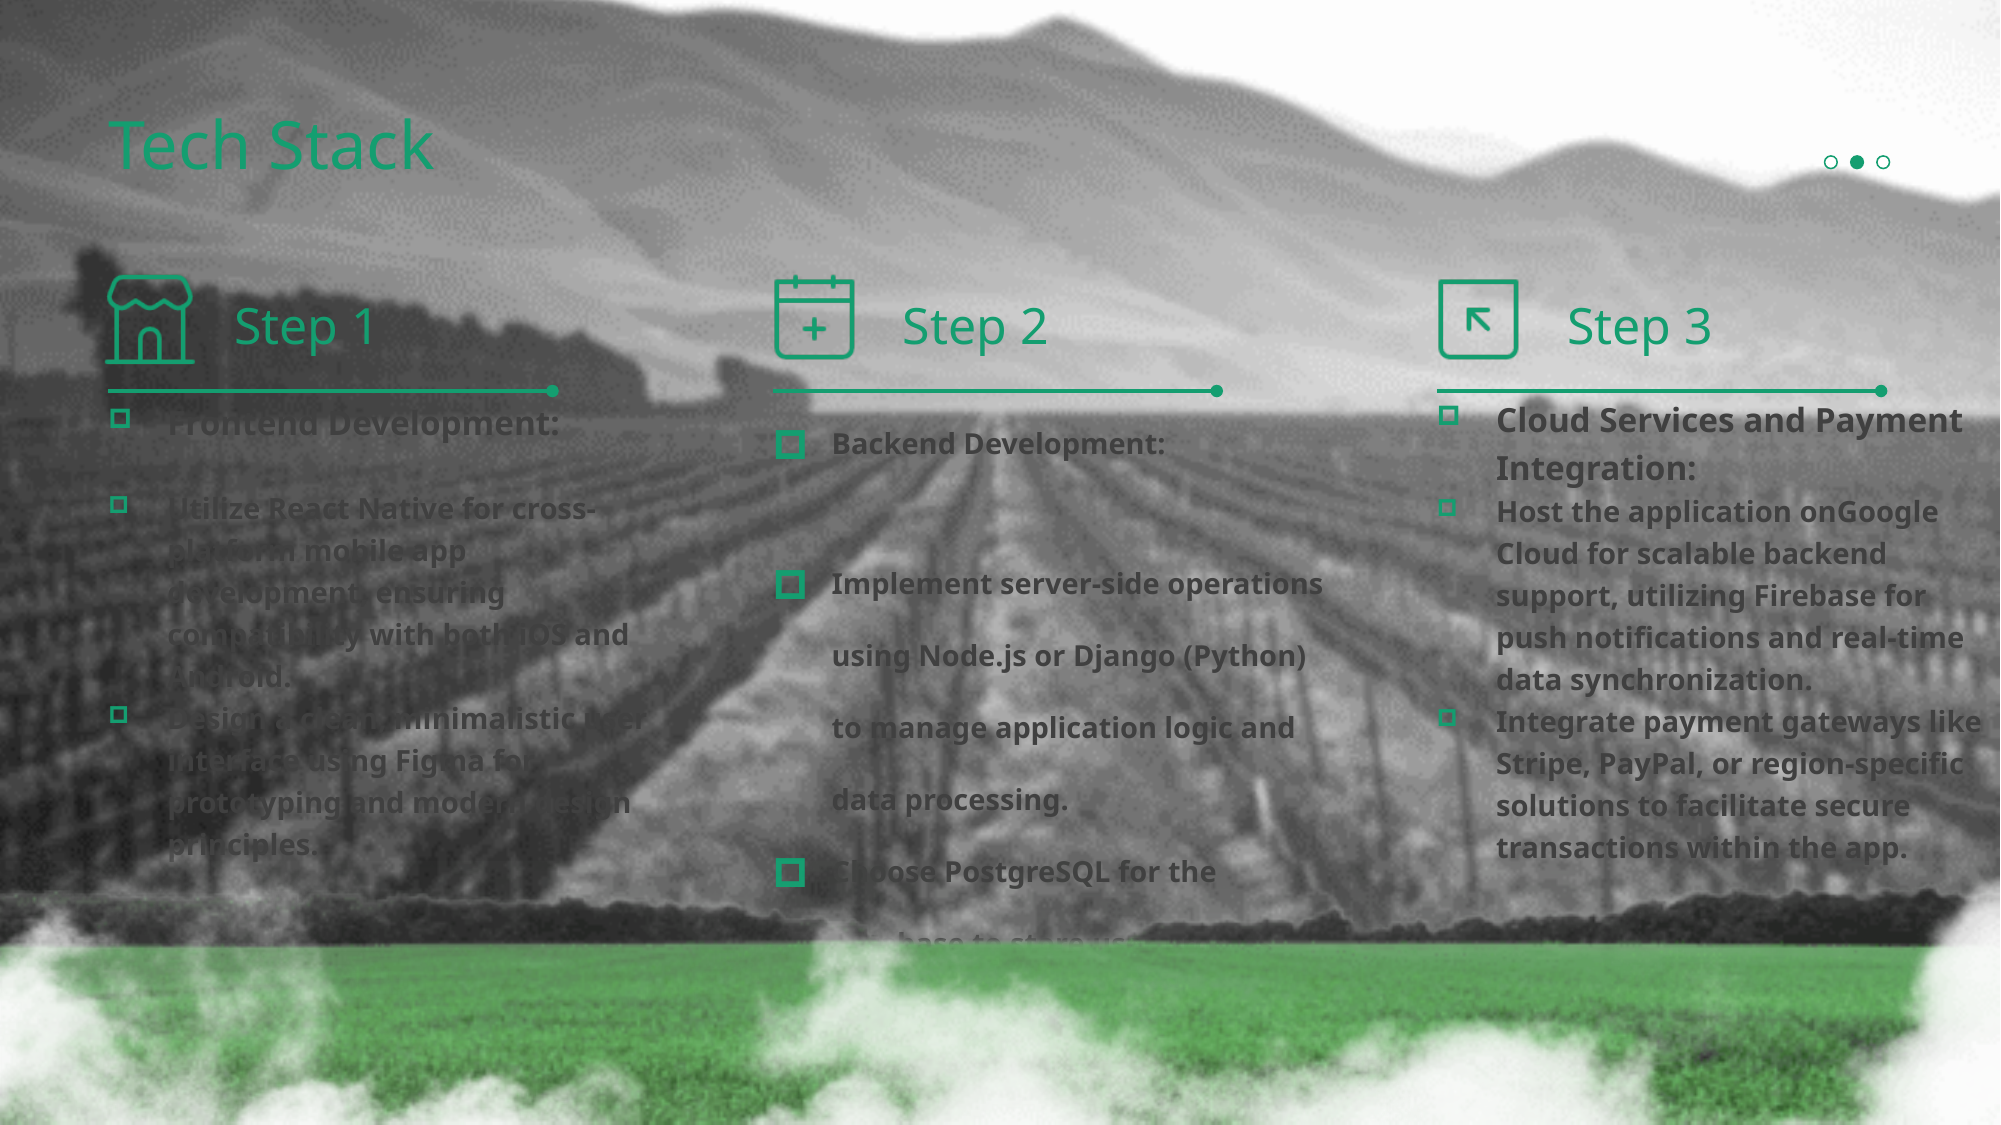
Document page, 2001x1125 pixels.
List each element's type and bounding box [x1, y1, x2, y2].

text_box [1422, 263, 1985, 780]
text_box [93, 263, 657, 802]
text_box [1824, 155, 1890, 169]
text_box [757, 263, 1339, 802]
picture [0, 0, 2000, 1125]
